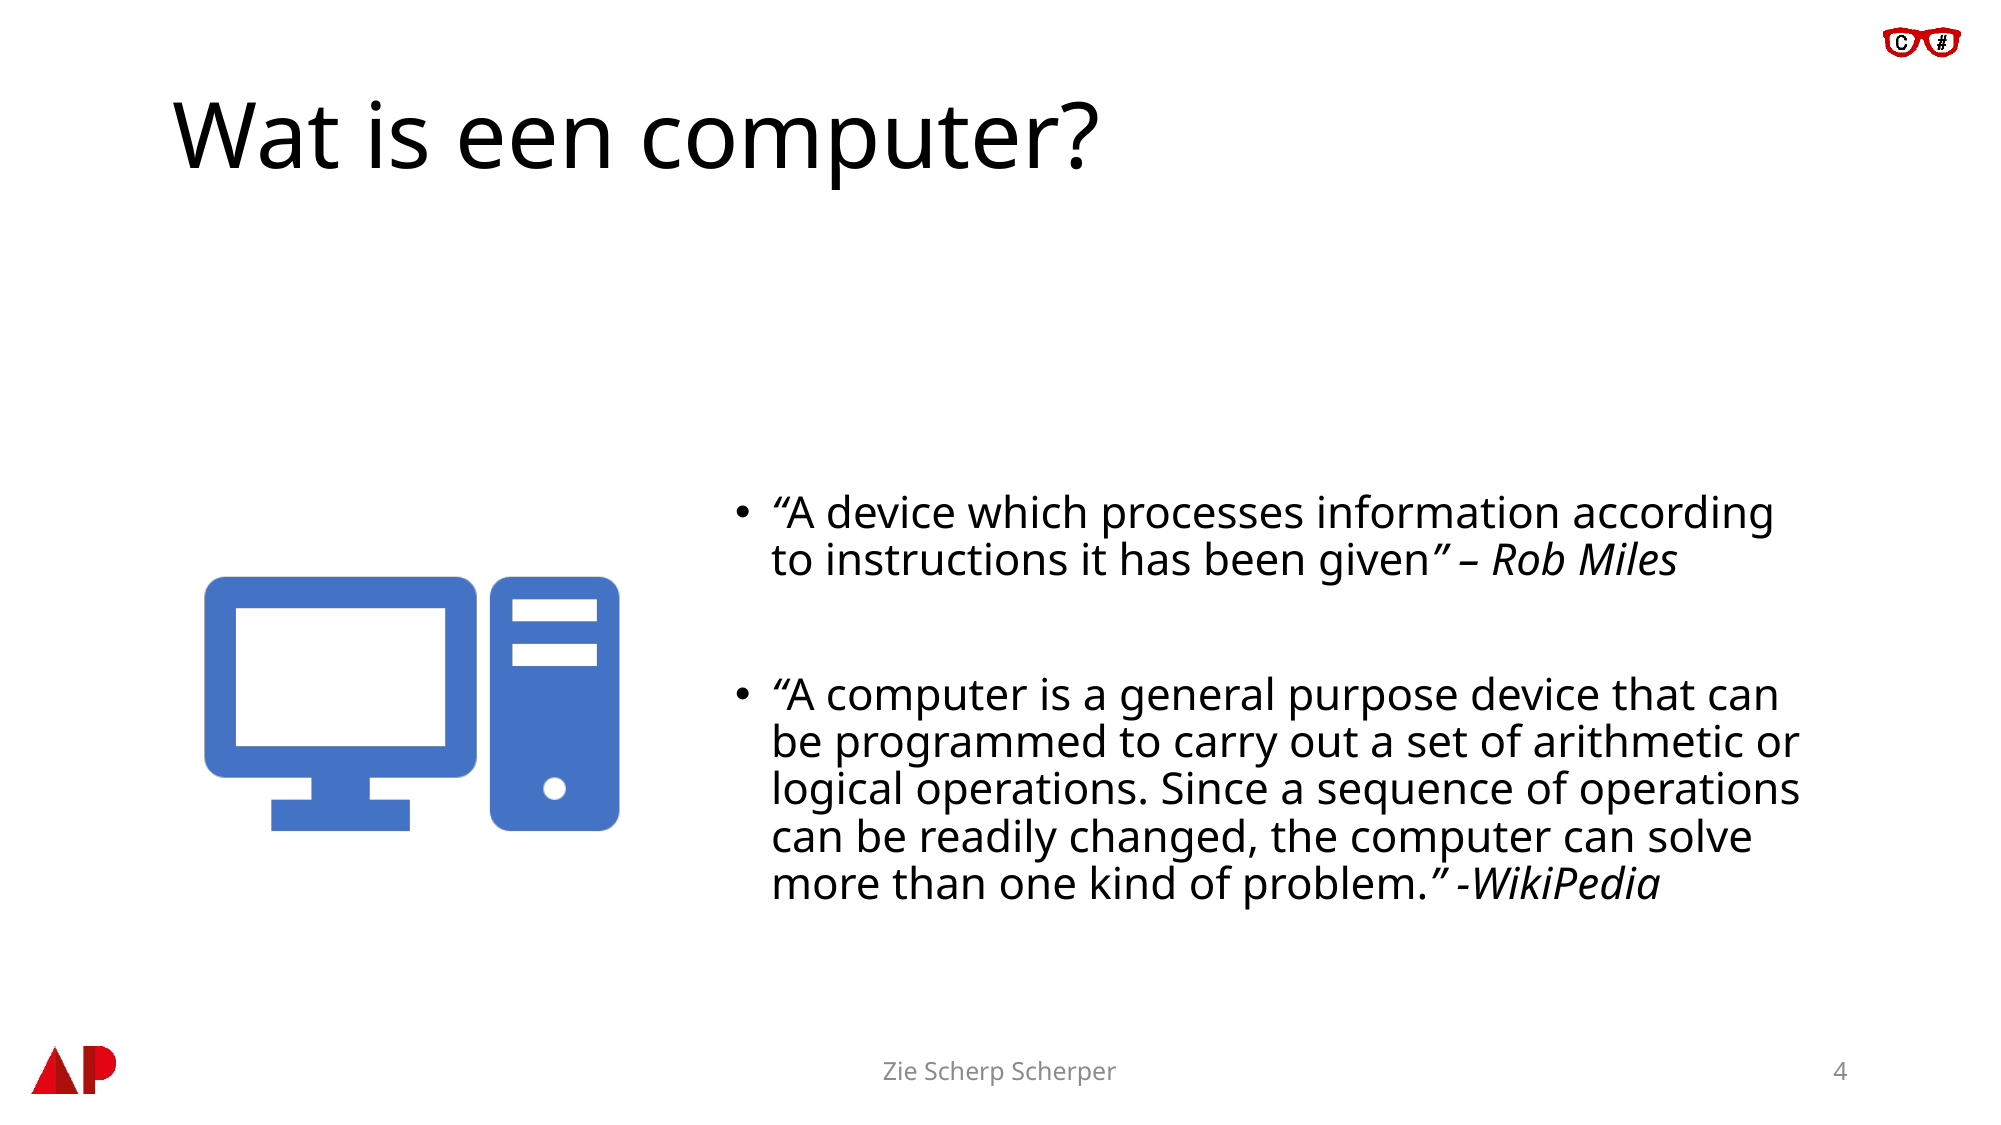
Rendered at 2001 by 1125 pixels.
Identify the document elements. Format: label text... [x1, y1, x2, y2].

slide_number 4 [1412, 1042, 1863, 1103]
footer Zie Scherp Scherper [662, 1042, 1338, 1103]
text_box Wat is een computer? [157, 81, 1843, 292]
picture [1879, 0, 1964, 85]
picture [198, 490, 626, 918]
picture [31, 1046, 116, 1094]
list “A device which processes information according to instructions it has been given” – Rob Miles “A computer is a general purpose device that can be programmed to carry out a set of arithmetic or logical operations. Since a sequence of operations can be readily changed, the computer can solve more than one kind of problem.” -WikiPedia [720, 483, 1843, 954]
